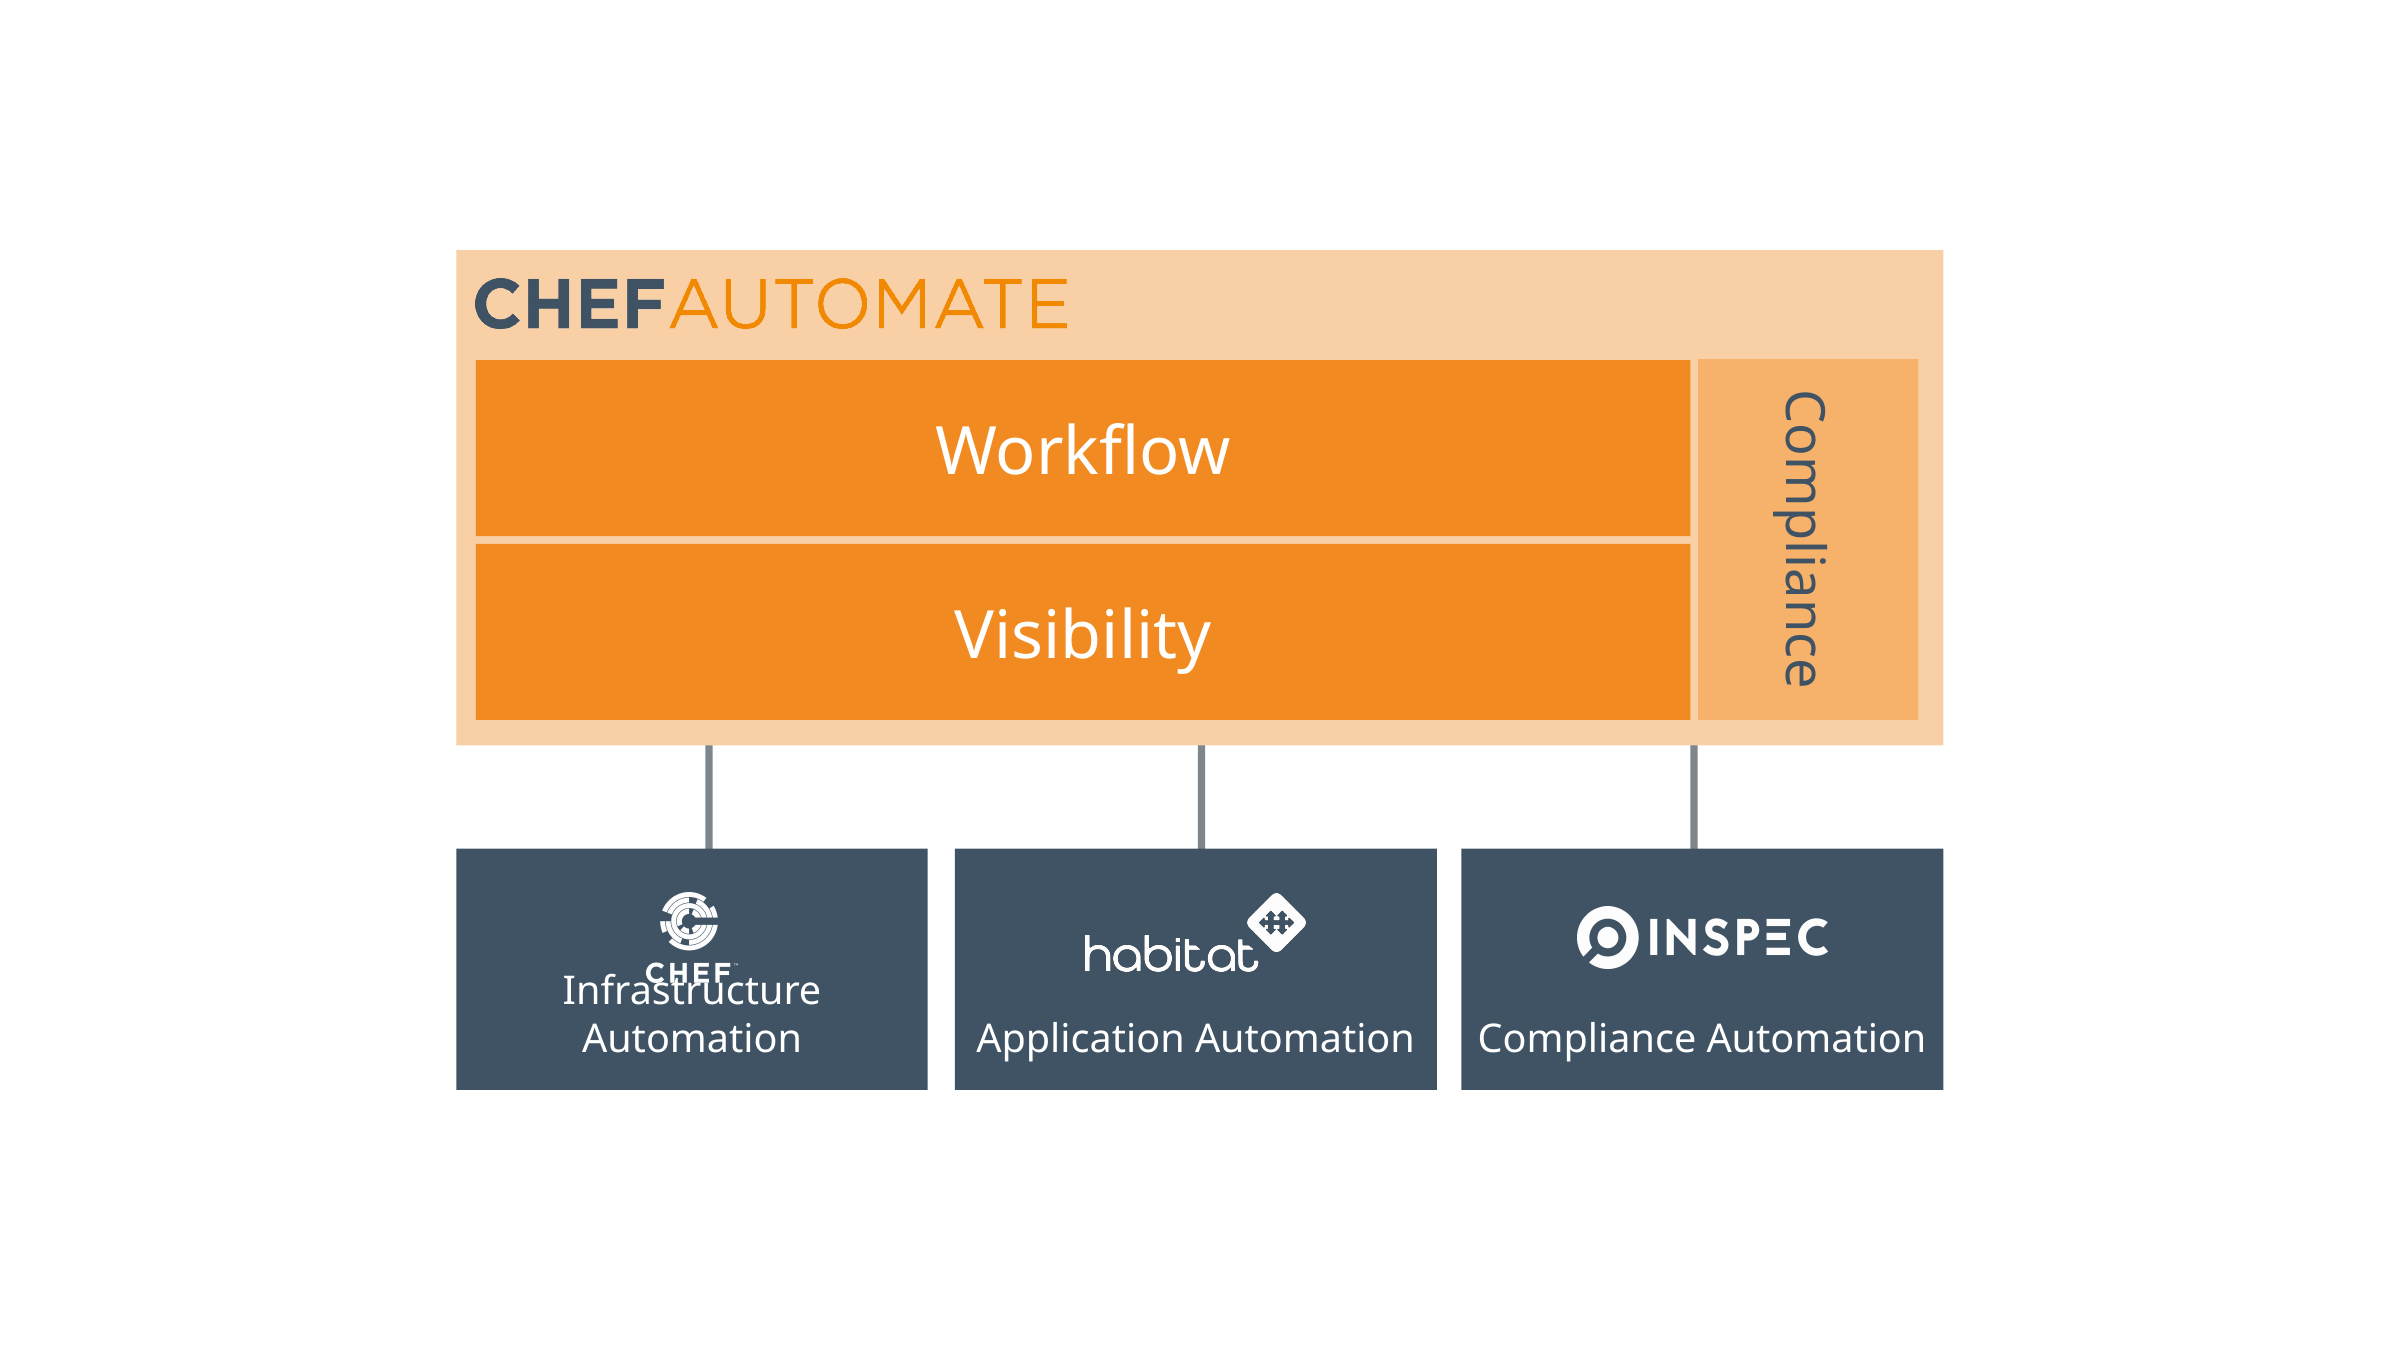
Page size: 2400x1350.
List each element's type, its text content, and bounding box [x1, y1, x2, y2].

picture [475, 278, 1067, 329]
picture [1577, 906, 1828, 969]
text_box [705, 746, 713, 848]
text_box [1197, 746, 1206, 848]
text_box Compliance [1783, 359, 1834, 720]
text_box [1834, 359, 1919, 720]
text_box Application Automation [954, 848, 1437, 1090]
text_box Compliance Automation [1461, 848, 1944, 1090]
picture [1085, 893, 1306, 972]
text_box Infrastructure Automation [456, 848, 928, 1090]
text_box Workflow [475, 360, 1691, 537]
text_box [1698, 359, 1783, 720]
text_box Visibility [475, 543, 1691, 720]
picture [646, 892, 738, 983]
text_box [456, 250, 1944, 746]
text_box [1690, 746, 1698, 848]
